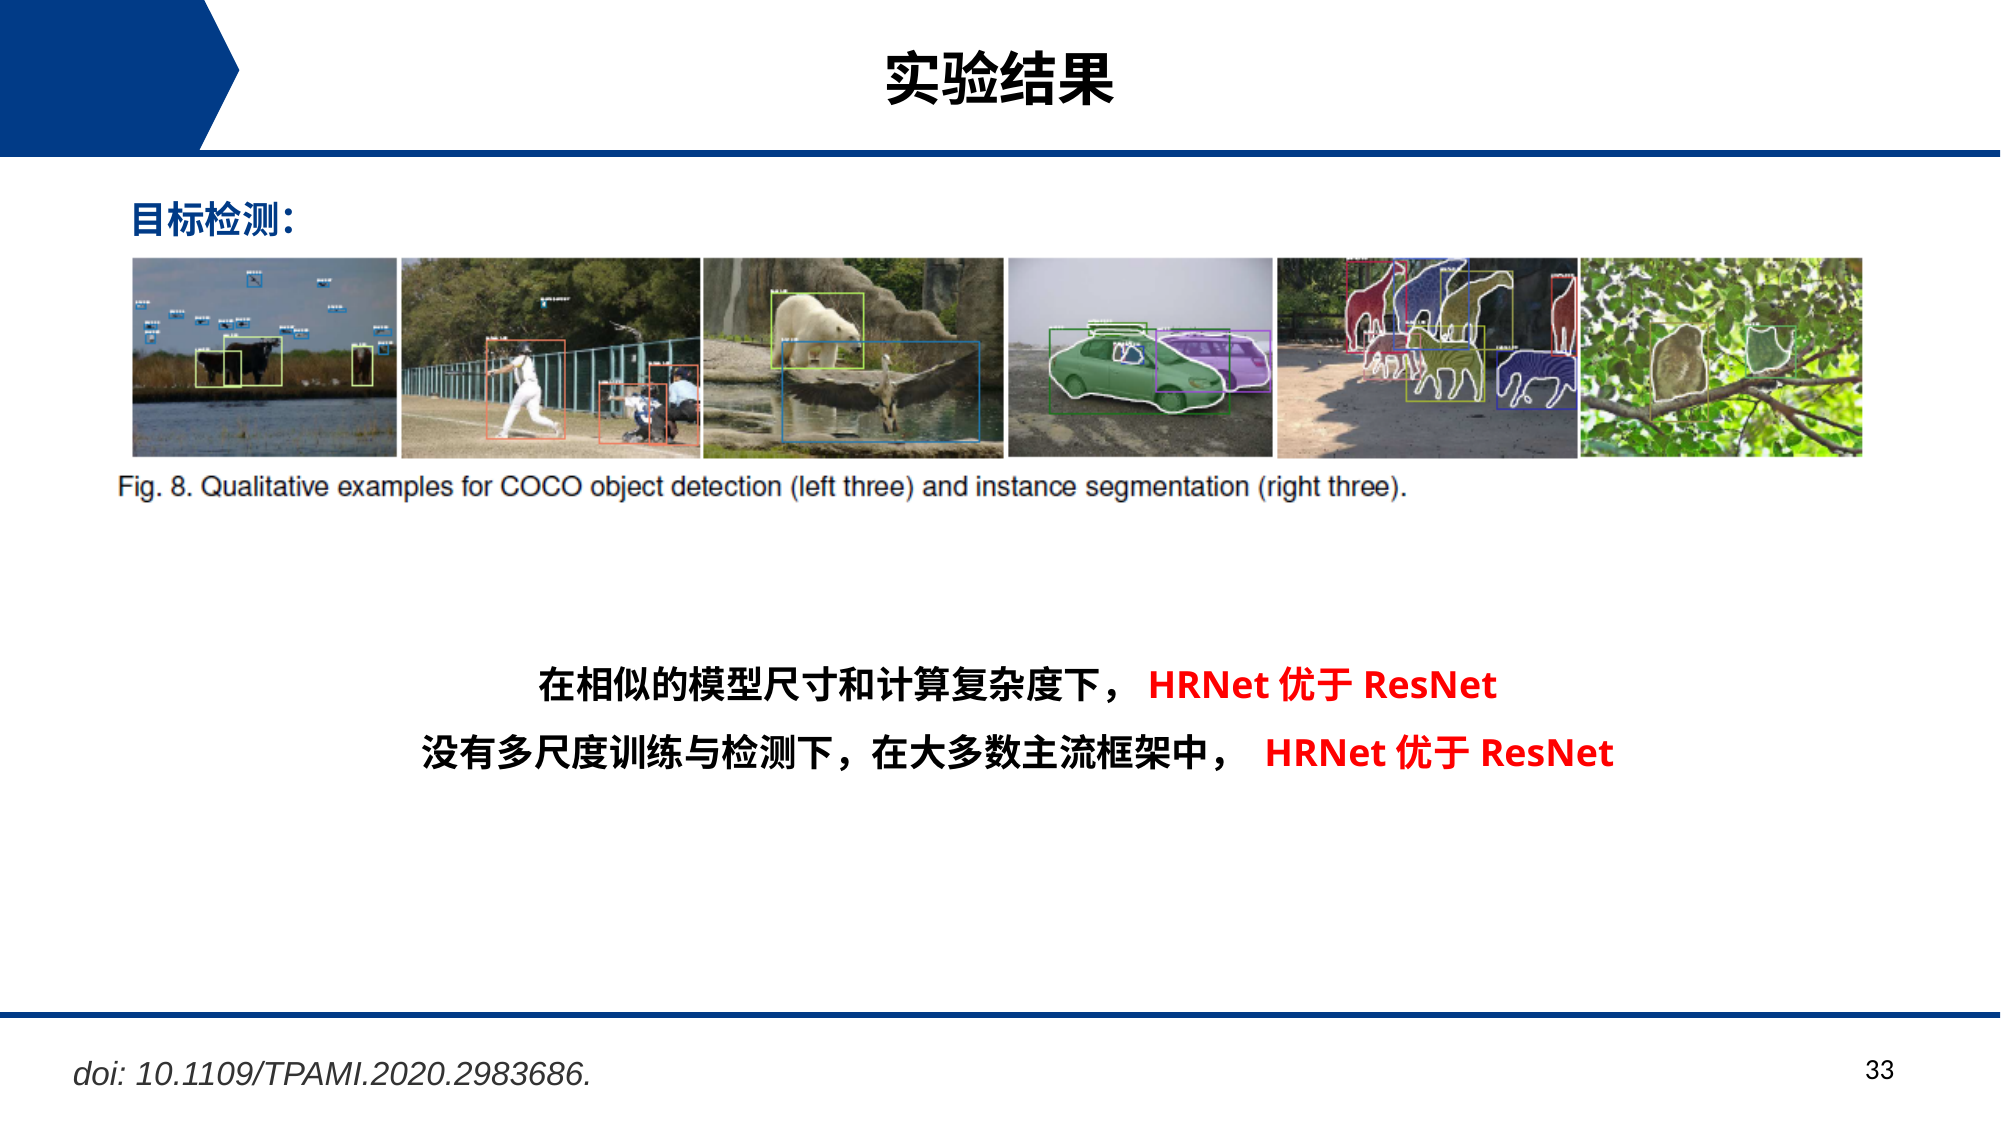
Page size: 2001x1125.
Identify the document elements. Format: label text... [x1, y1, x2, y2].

text_box 目标检测： [114, 166, 470, 241]
slide_number 33 [1850, 1042, 2000, 1103]
picture [89, 241, 1911, 512]
text_box 在相似的模型尺寸和计算复杂度下，HRNet优于ResNet 没有多尺度训练与检测下，在大多数主流框架中， HRNet优于ResNet [397, 631, 1639, 781]
text_box doi: 10.1109/TPAMI.2020.2983686. [58, 1044, 1334, 1100]
text_box 实验结果 [868, 35, 1168, 120]
